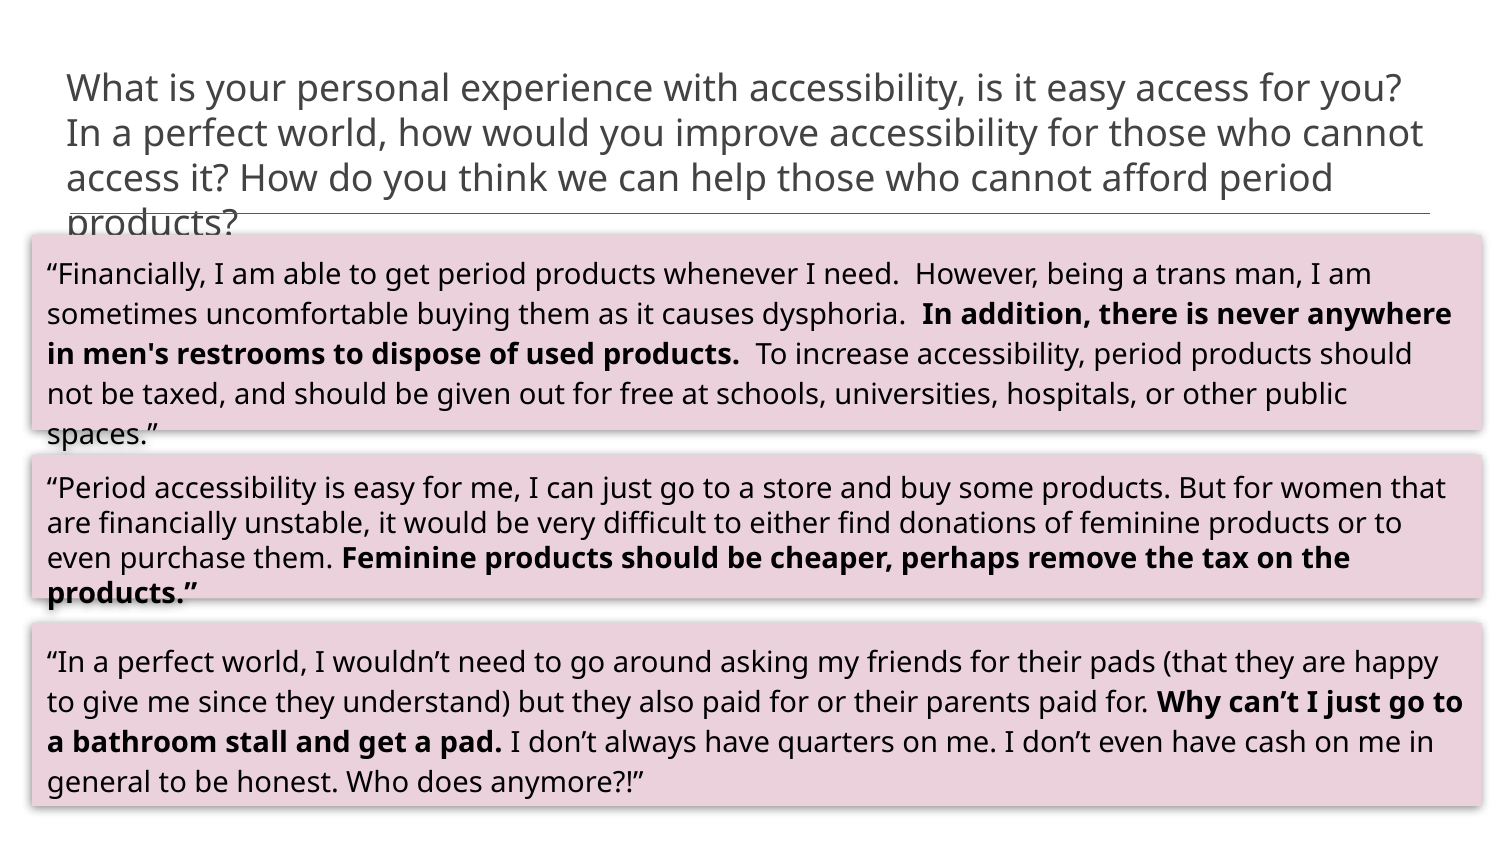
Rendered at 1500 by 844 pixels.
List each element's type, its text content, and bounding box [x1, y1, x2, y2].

text_box “Financially, I am able to get period products whenever I need. However, being a trans man, I am sometimes uncomfortable buying them as it causes dysphoria. In addition, there is never anywhere in men's restrooms to dispose of used products. To increase accessibility, period products should not be taxed, and should be given out for free at schools, universities, hospitals, or other public spaces.” [31, 234, 1482, 431]
text_box “In a perfect world, I wouldn’t need to go around asking my friends for their pads (that they are happy to give me since they understand) but they also paid for or their parents paid for. Why can’t I just go to a bathroom stall and get a pad. I don’t always have quarters on me. I don’t even have cash on me in general to be honest. Who does anymore?!” [31, 623, 1482, 807]
title What is your personal experience with accessibility, is it easy access for you? In a perfect world, how would you improve accessibility for those who cannot access it? How do you think we can help those who cannot afford period products? [51, 48, 1449, 143]
text_box “Period accessibility is easy for me, I can just go to a store and buy some products. But for women that are financially unstable, it would be very difficult to either find donations of feminine products or to even purchase them. Feminine products should be cheaper, perhaps remove the tax on the products.” [31, 454, 1482, 599]
